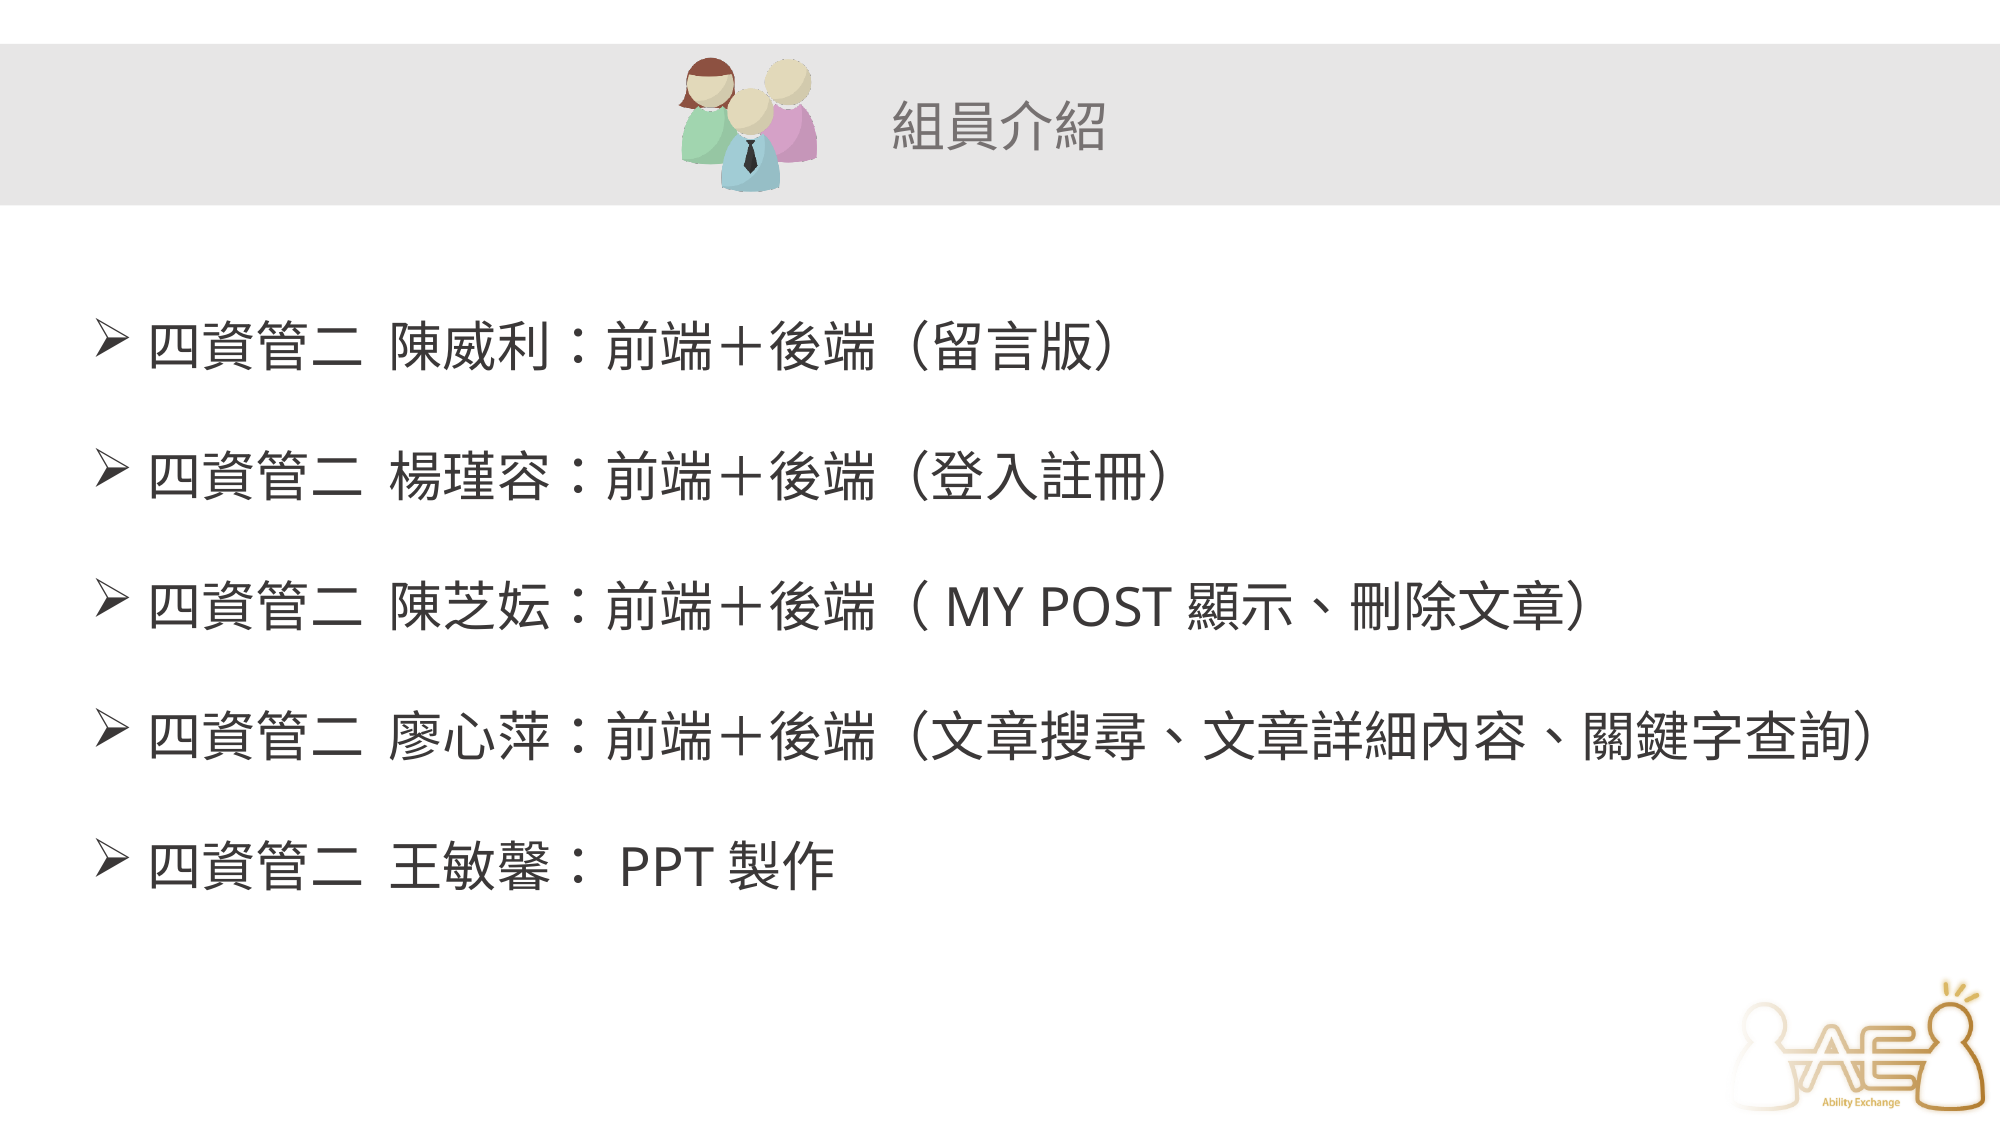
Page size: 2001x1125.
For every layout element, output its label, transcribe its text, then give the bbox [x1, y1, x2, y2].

text_box 組員介紹 [0, 43, 2000, 206]
picture [678, 55, 817, 194]
picture [1716, 966, 2000, 1125]
text_box 四資管二 陳威利：前端＋後端（留言版） 四資管二 楊瑾容：前端＋後端（登入註冊） 四資管二 陳芝妘：前端＋後端（MY POST顯示、刪除文章） 四資管二 廖心萍：前端＋後端（文章搜尋、文章詳細內容、關鍵字查詢） 四資管二 王敏馨：PPT製作 [76, 305, 1924, 905]
